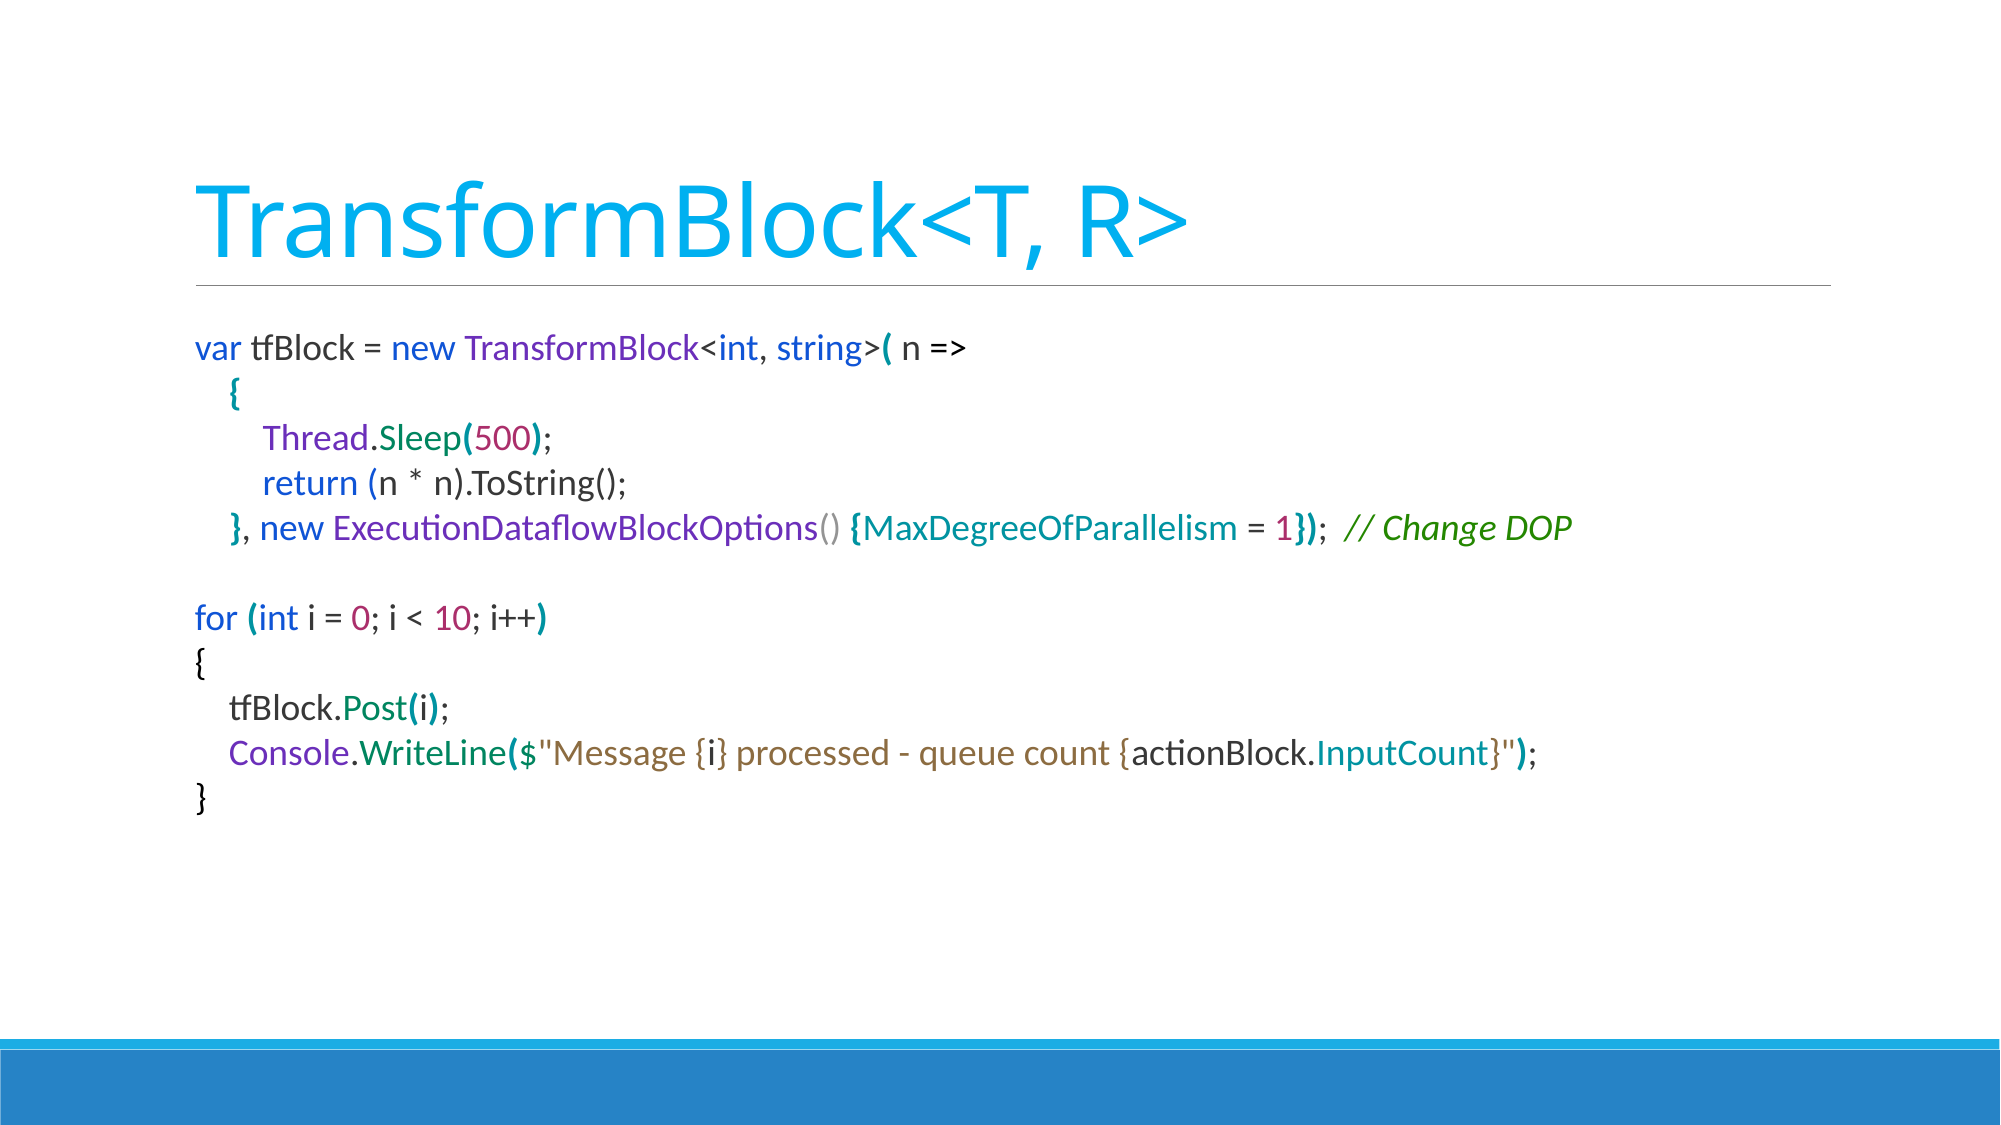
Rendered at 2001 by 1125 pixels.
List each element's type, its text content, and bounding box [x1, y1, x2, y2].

text_box var tfBlock = new TransformBlock<int, string>( n => { Thread.Sleep(500); return (n * n).ToString(); }, new ExecutionDataflowBlockOptions() {MaxDegreeOfParallelism = 1}); // Change DOP for (int i = 0; i < 10; i++) { tfBlock.Post(i); Console.WriteLine($"Message {i} processed - queue count {actionBlock.InputCount}"); } [179, 315, 1766, 826]
title TransformBlock<T, R> [180, 47, 1830, 285]
